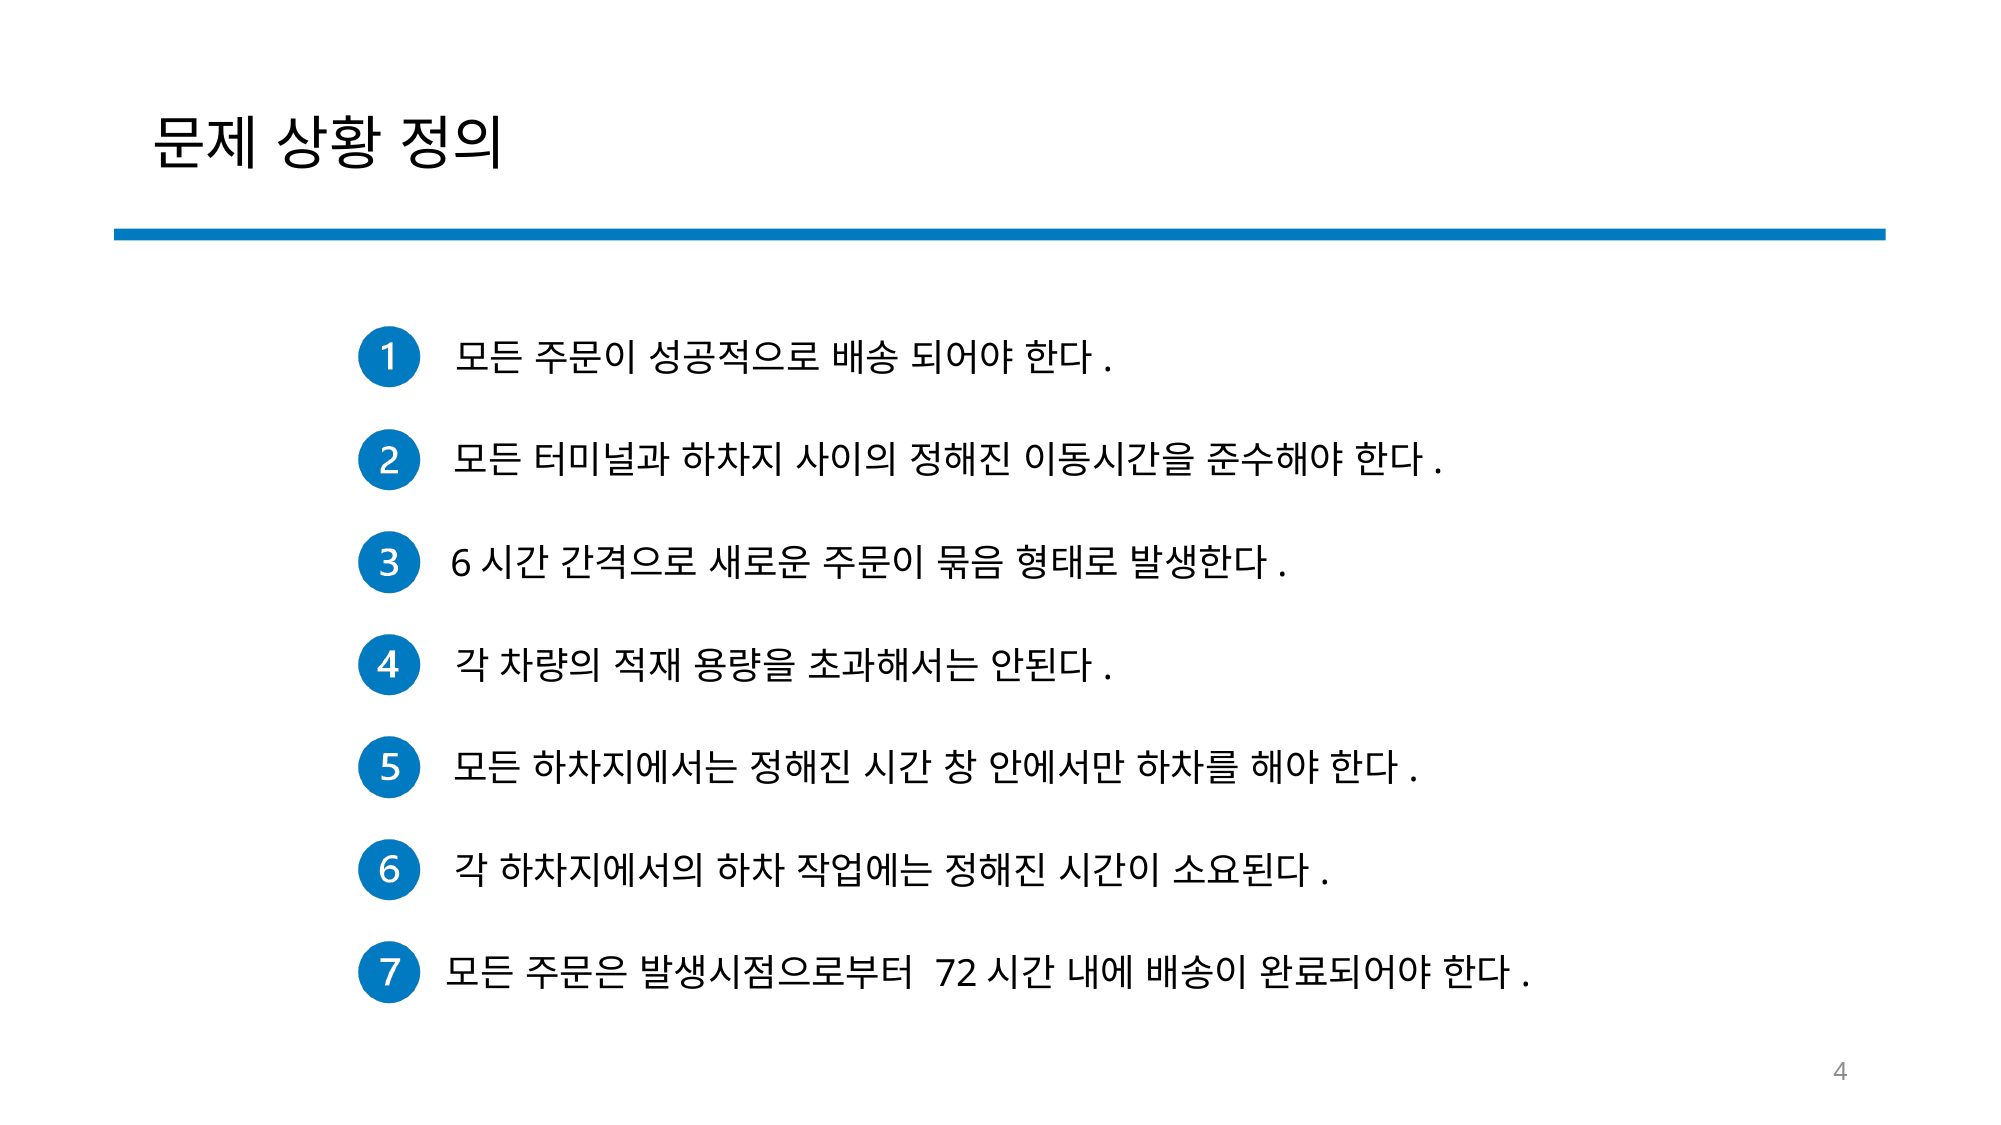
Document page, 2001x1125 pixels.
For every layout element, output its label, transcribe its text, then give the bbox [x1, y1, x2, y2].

text_box [114, 228, 1886, 241]
title 문제 상황 정의 [137, 84, 1863, 208]
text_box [350, 626, 1121, 703]
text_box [350, 421, 1450, 498]
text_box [350, 933, 1529, 1011]
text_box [350, 831, 1337, 908]
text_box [350, 318, 1121, 395]
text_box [350, 523, 1290, 601]
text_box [350, 728, 1425, 806]
slide_number 4 [1412, 1042, 1863, 1103]
